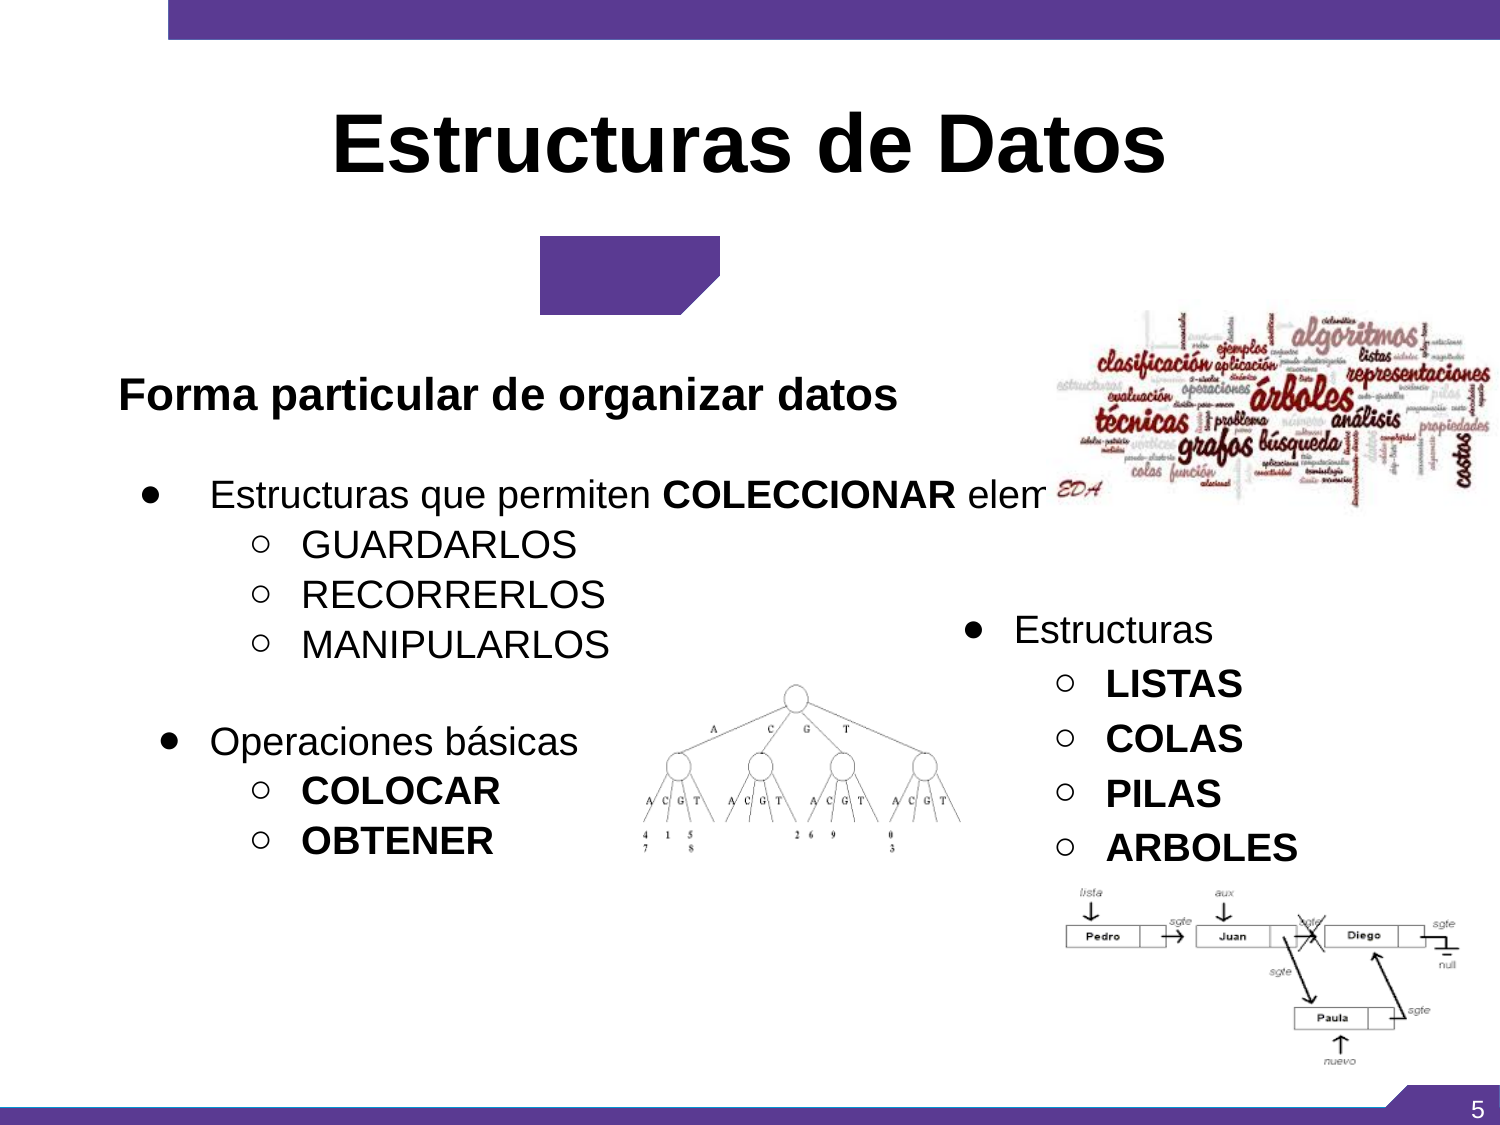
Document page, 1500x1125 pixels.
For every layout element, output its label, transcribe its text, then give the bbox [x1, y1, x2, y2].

text_box Estructuras de Datos [103, 45, 1397, 246]
text_box Forma particular de organizar datos Estructuras que permiten COLECCIONAR elementos GUARDARLOS RECORRERLOS MANIPULARLOS Operaciones básicas COLOCAR OBTENER [103, 354, 1397, 1068]
picture [633, 681, 967, 861]
picture [1062, 885, 1462, 1069]
text_box <number> [1408, 1078, 1500, 1125]
text_box Estructuras LISTAS COLAS PILAS ARBOLES [904, 578, 1421, 886]
picture [1046, 298, 1500, 518]
